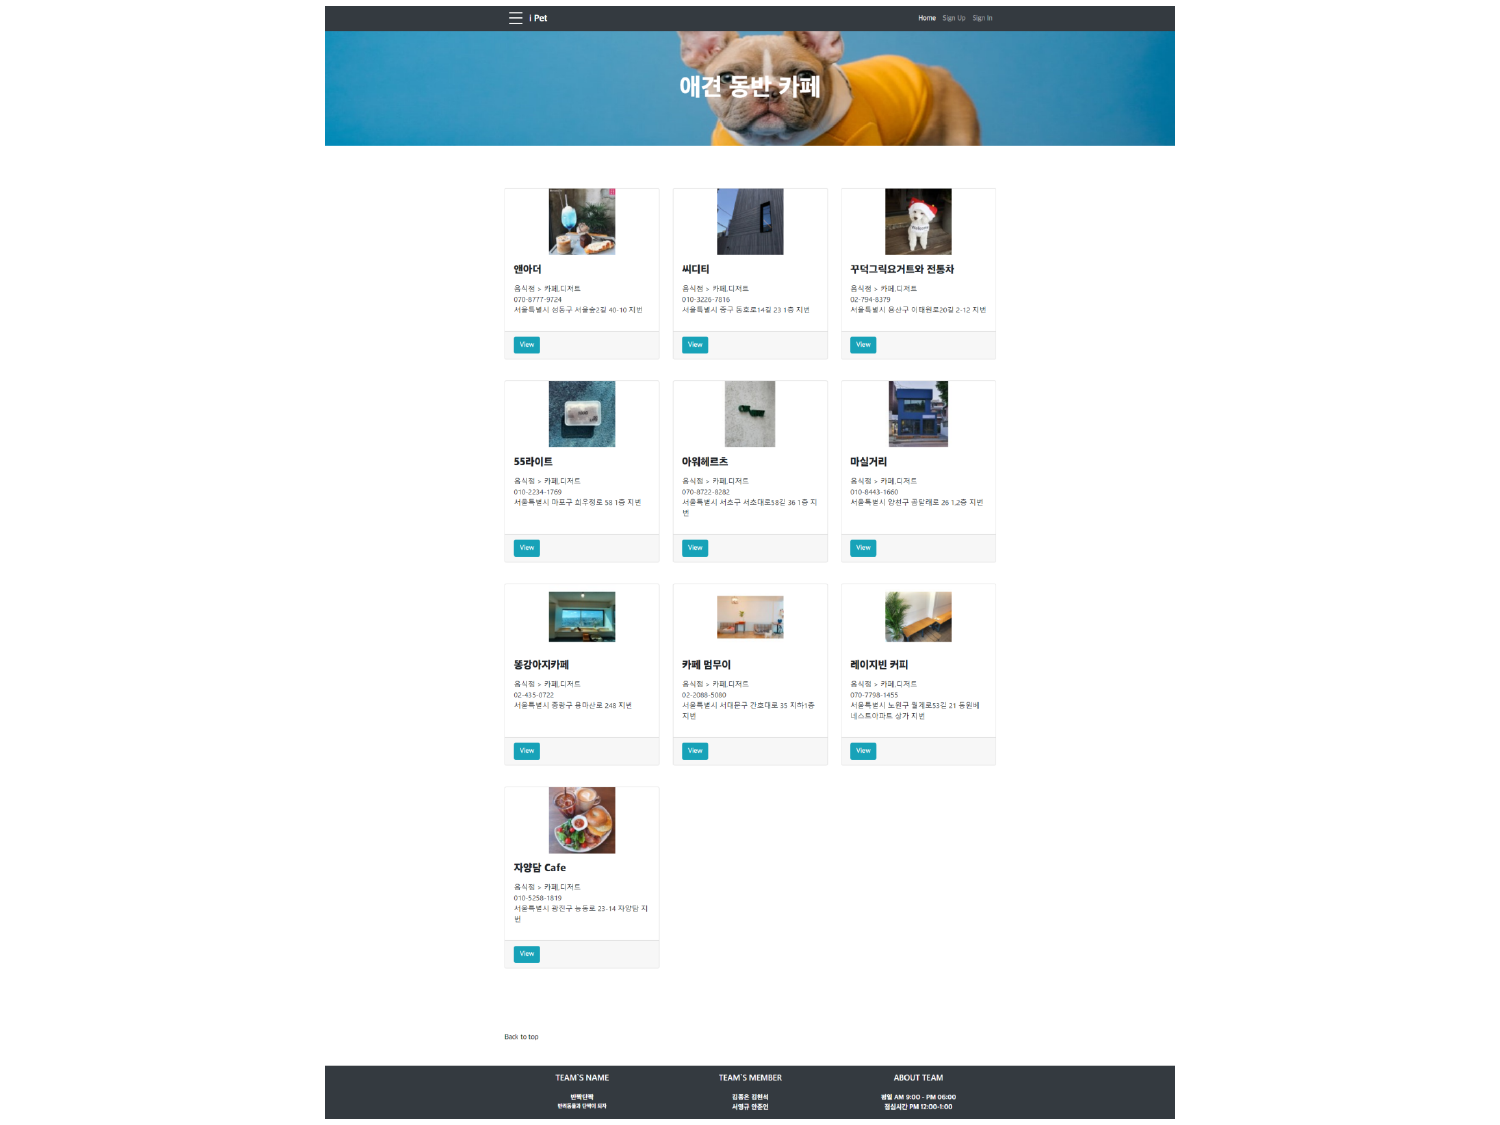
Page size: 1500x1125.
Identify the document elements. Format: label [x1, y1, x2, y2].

picture [325, 6, 1175, 1119]
